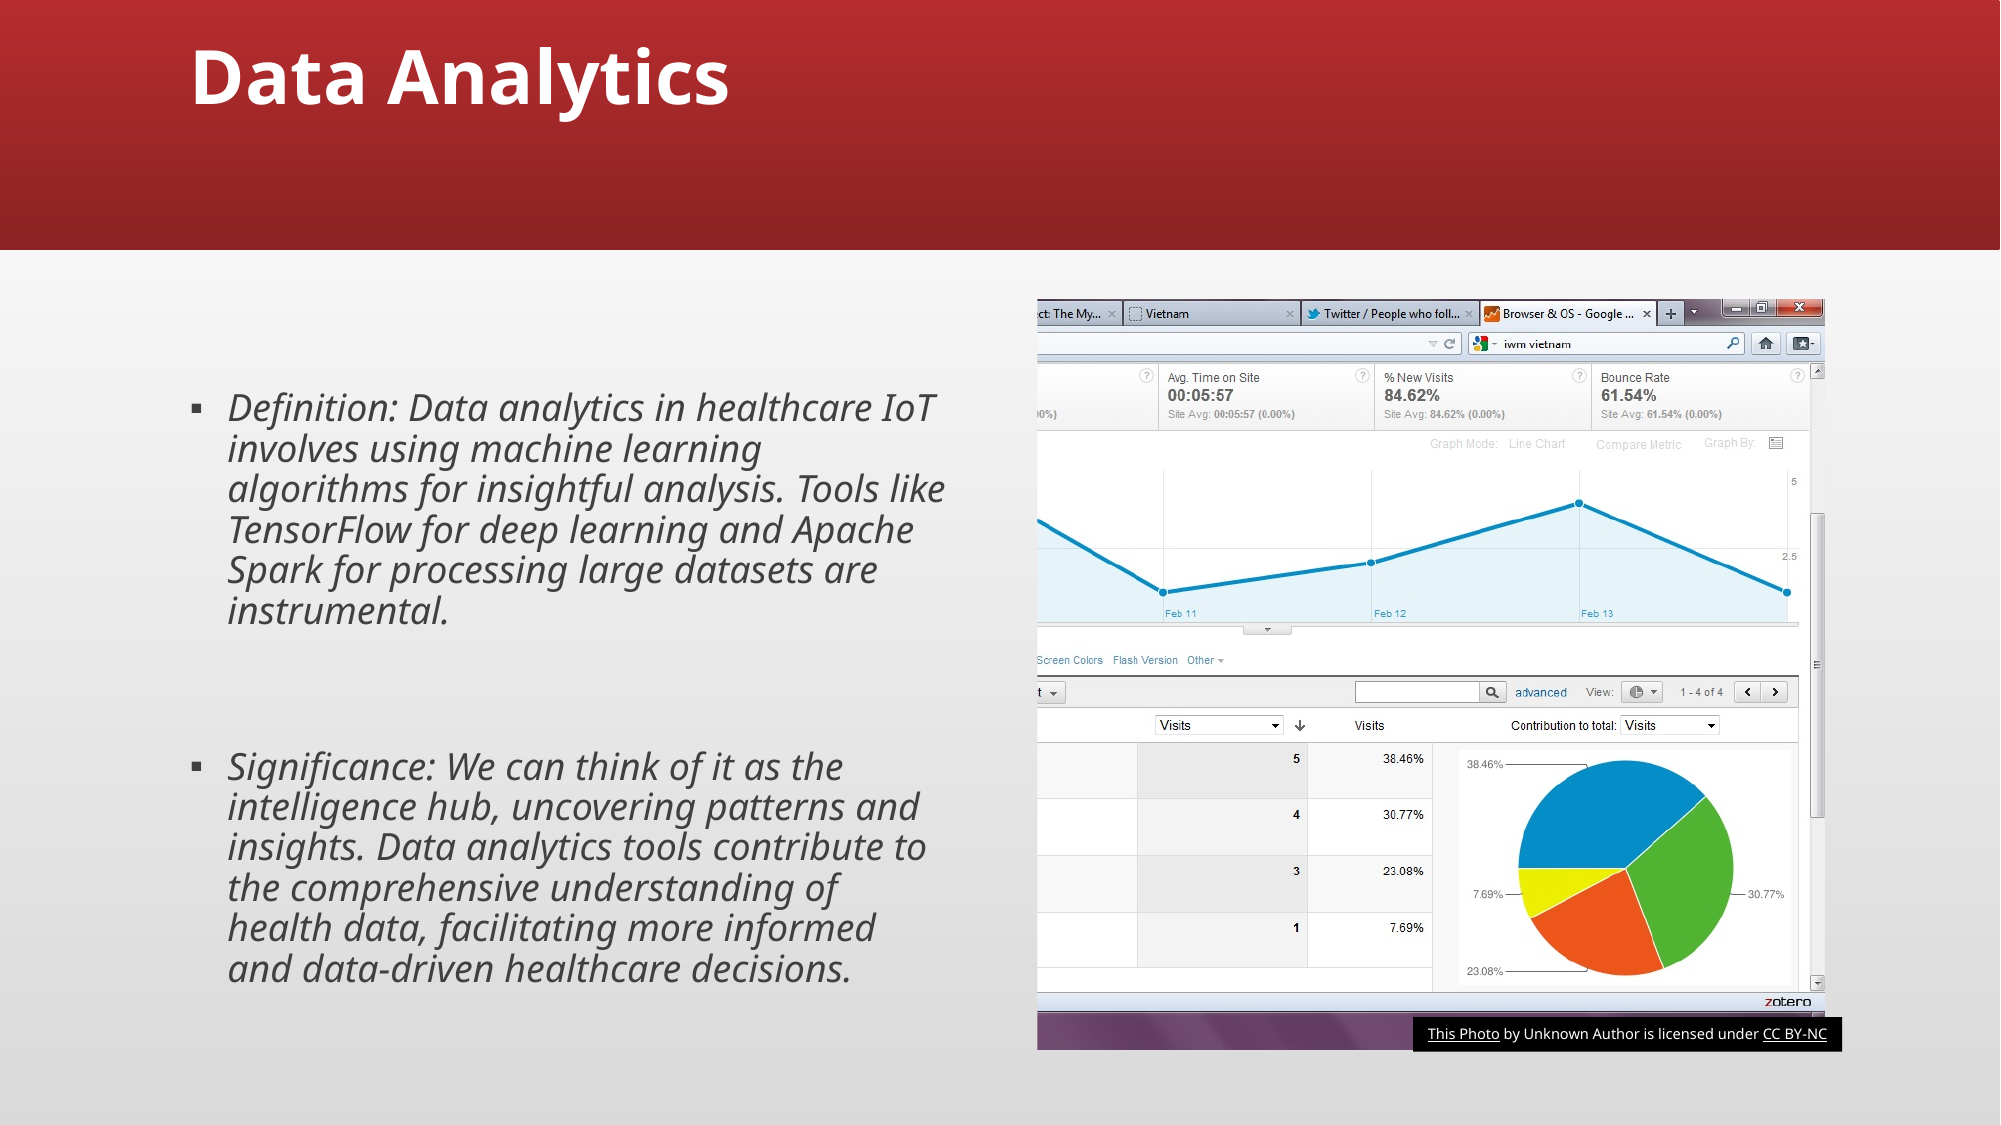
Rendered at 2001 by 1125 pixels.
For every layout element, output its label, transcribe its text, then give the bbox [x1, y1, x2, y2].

text_box Definition: Data analytics in healthcare IoT involves using machine learning algorithms for insightful analysis. Tools like TensorFlow for deep learning and Apache Spark for processing large datasets are instrumental. Significance: We can think of it as the intelligence hub, uncovering patterns and insights. Data analytics tools contribute to the comprehensive understanding of health data, facilitating more informed and data-driven healthcare decisions. [174, 299, 963, 1050]
text_box This Photo by Unknown Author is licensed under CC BY-NC [1413, 1017, 1843, 1052]
title Data Analytics [174, 16, 1825, 234]
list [1037, 299, 1825, 1050]
